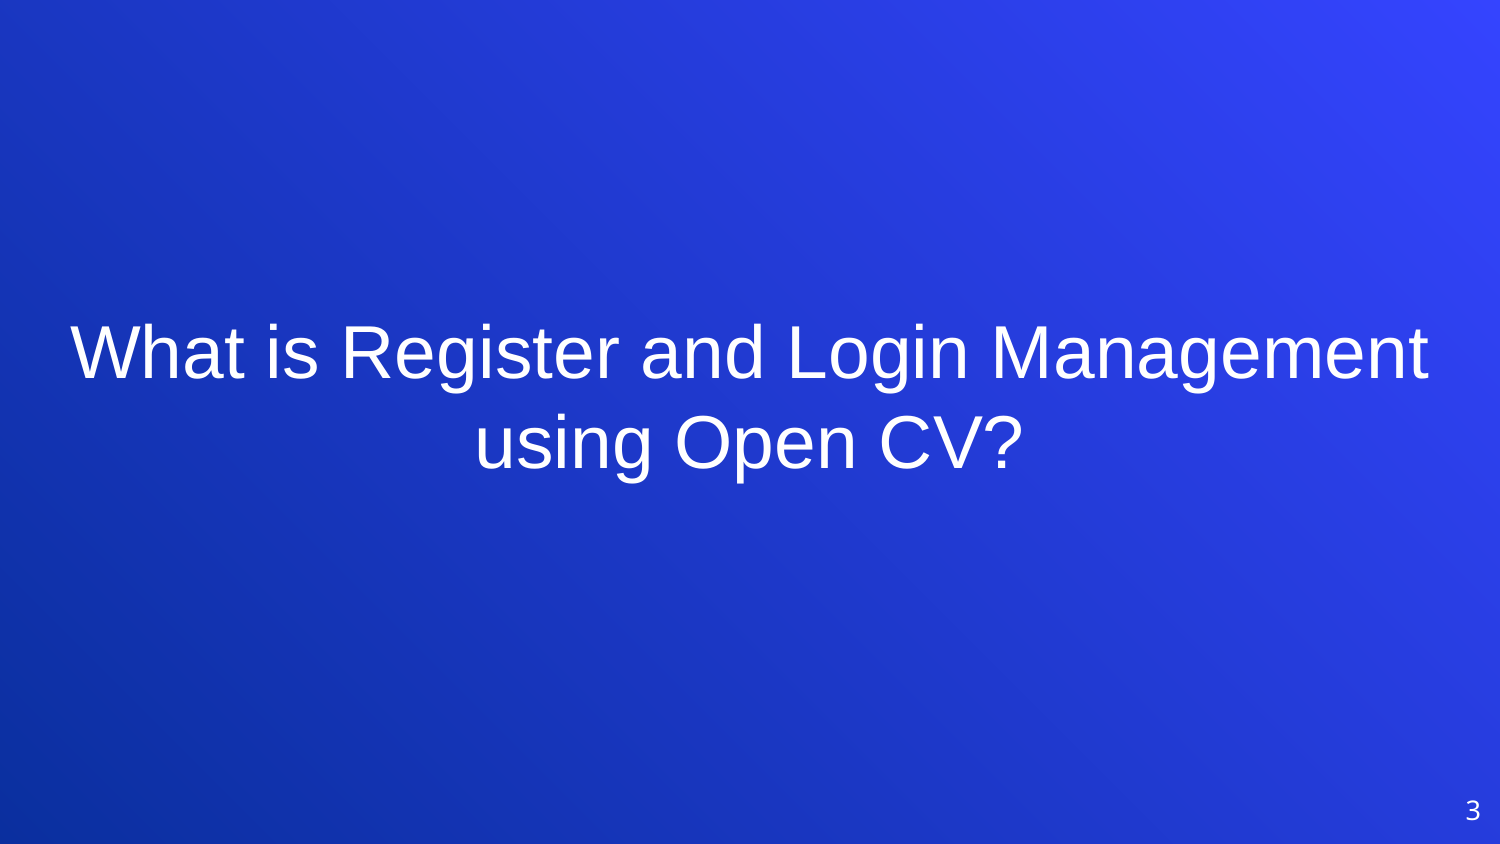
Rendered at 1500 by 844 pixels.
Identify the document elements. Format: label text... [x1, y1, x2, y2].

slide_number 3 [1391, 779, 1482, 844]
text_box What is Register and Login Management using Open CV? [0, 296, 1500, 433]
